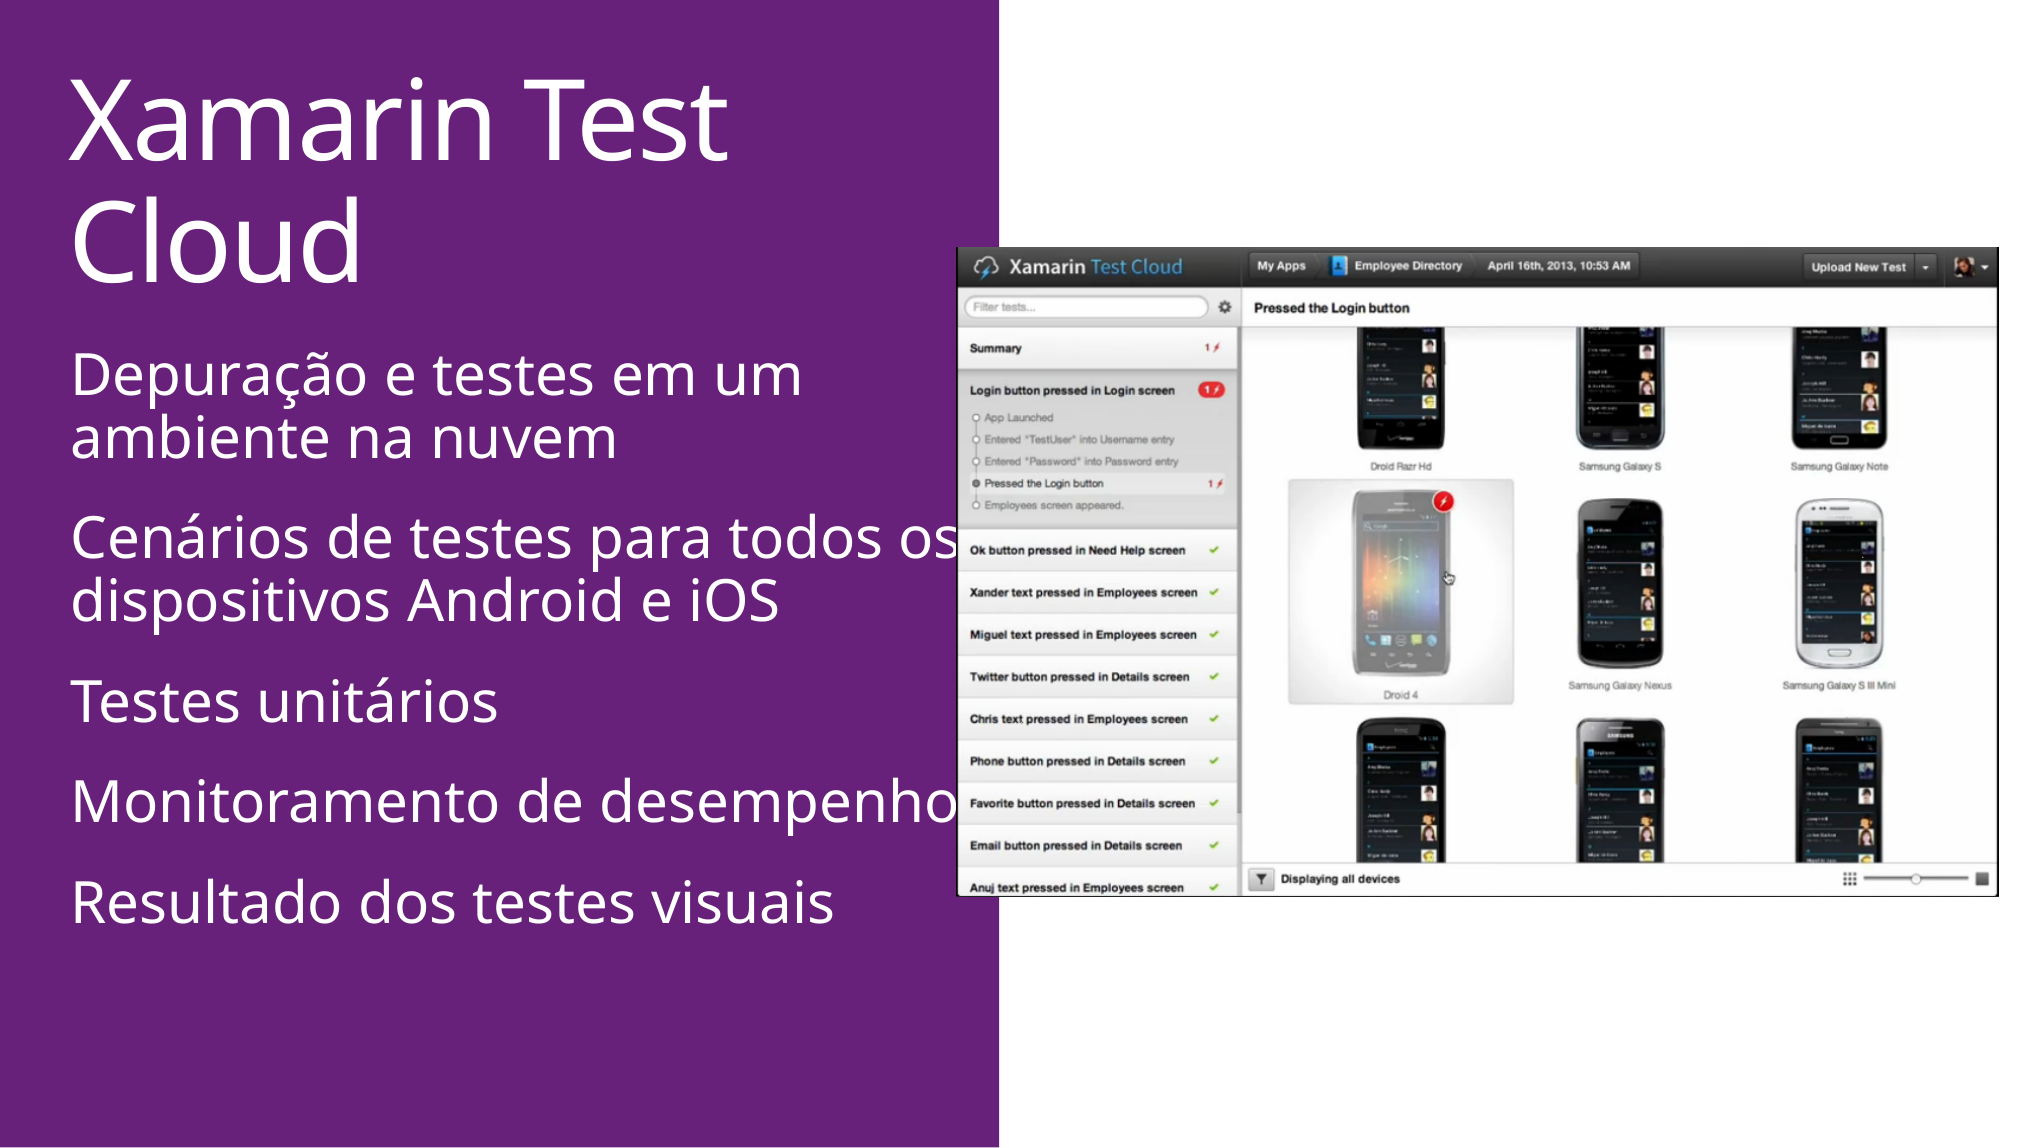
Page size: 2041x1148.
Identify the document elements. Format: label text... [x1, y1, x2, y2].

picture [956, 247, 2000, 898]
text_box Depuração e testes em um ambiente na nuvem Cenários de testes para todos os dispositivos Android e iOS Testes unitários Monitoramento de desempenho Resultado dos testes visuais [0, 0, 1000, 1148]
text_box Xamarin Test Cloud [45, 48, 1056, 199]
